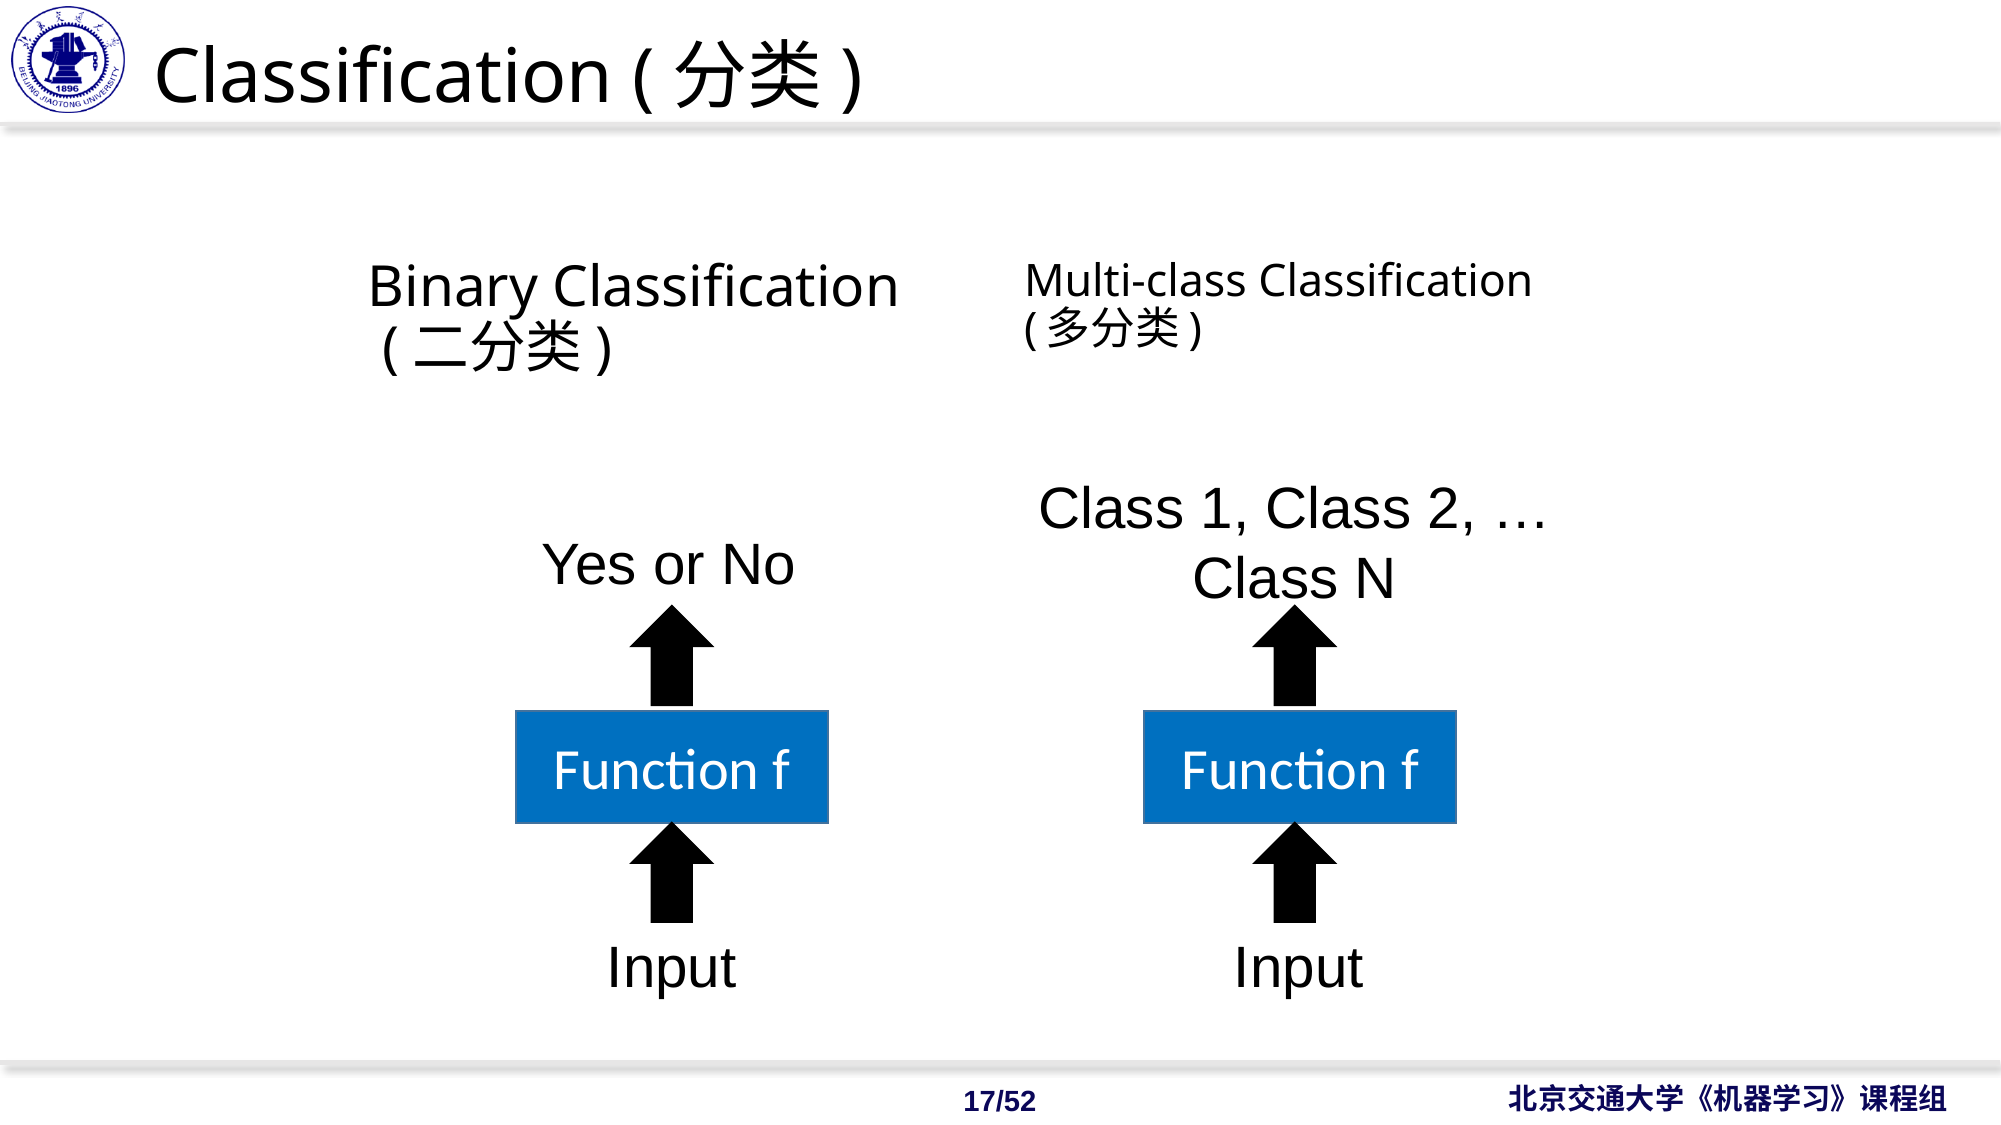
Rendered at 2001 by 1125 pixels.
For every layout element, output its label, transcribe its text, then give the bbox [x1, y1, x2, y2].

text_box [629, 604, 715, 707]
text_box [629, 821, 715, 923]
text_box [1252, 821, 1338, 923]
list Binary Classification (二分类) [353, 249, 991, 388]
picture [11, 6, 125, 113]
text_box Function f [515, 710, 829, 824]
text_box Input [1115, 921, 1483, 1007]
title Classification (分类) [151, 0, 1868, 118]
list Multi-class Classification (多分类) [1009, 249, 1647, 364]
text_box [1252, 618, 1338, 707]
text_box Yes or No [510, 518, 828, 604]
text_box Function f [1143, 710, 1457, 824]
text_box Input [488, 921, 856, 1007]
text_box Class 1, Class 2, … Class N [972, 462, 1618, 618]
